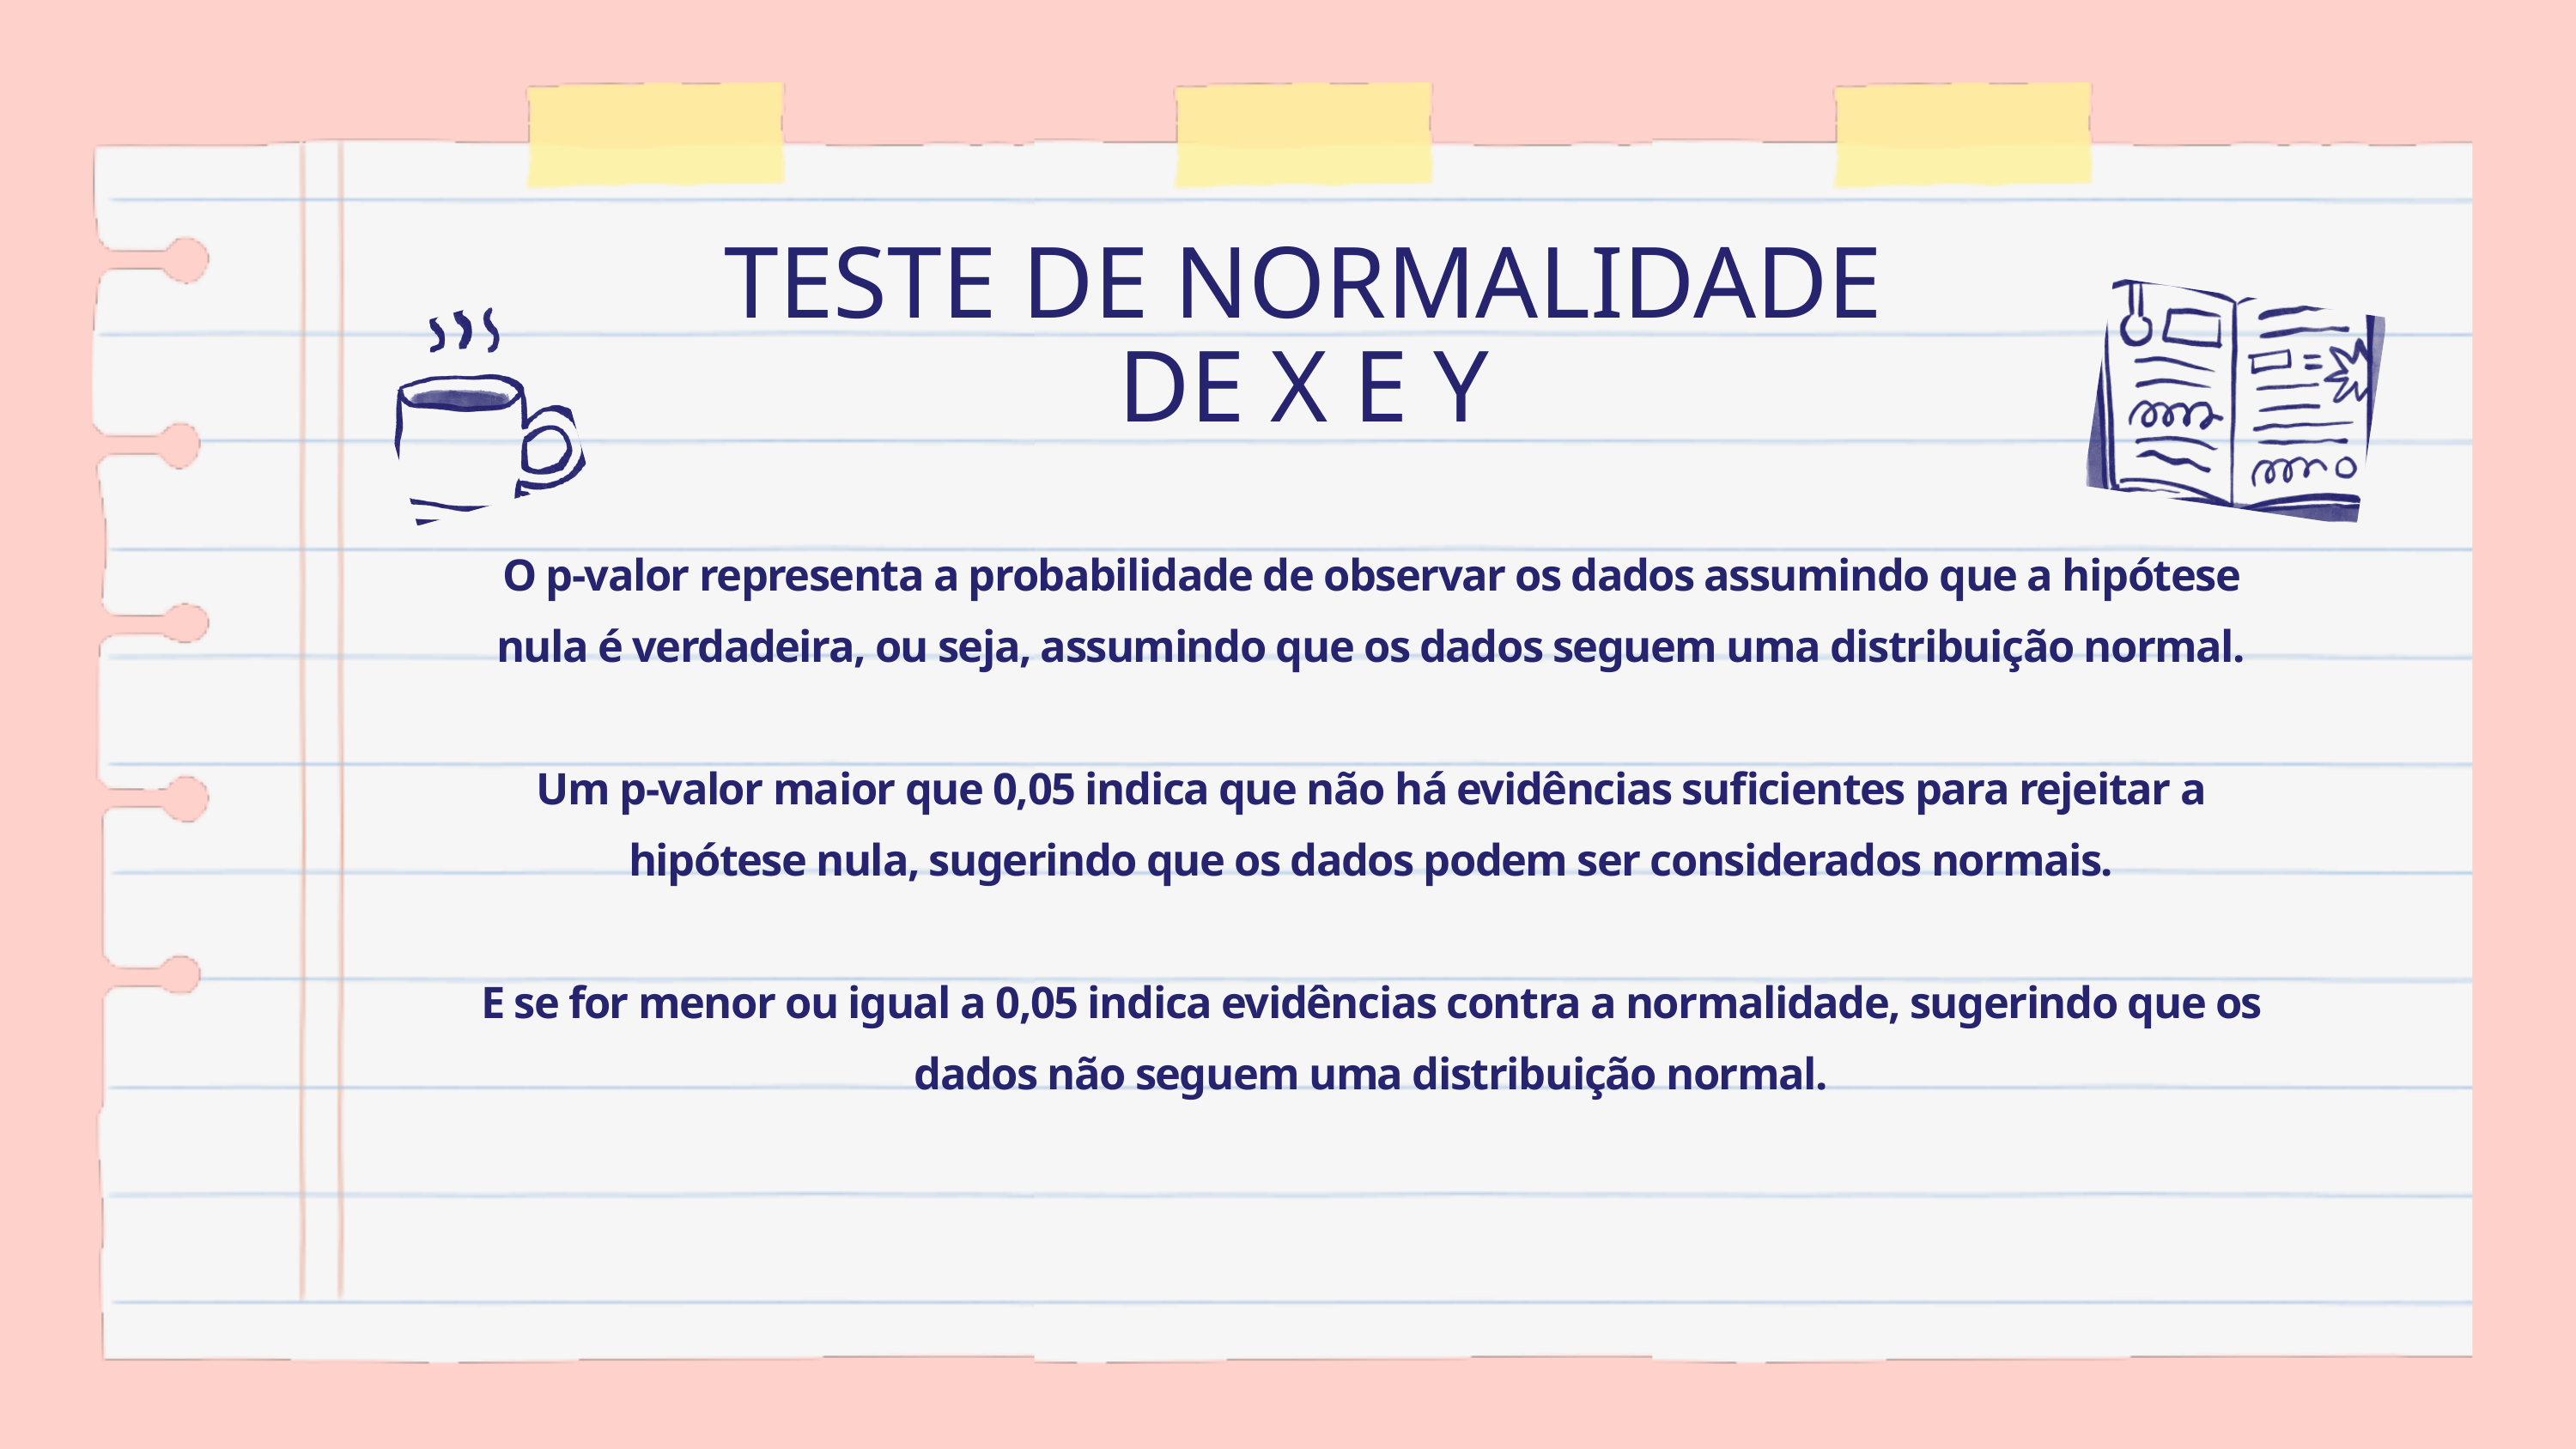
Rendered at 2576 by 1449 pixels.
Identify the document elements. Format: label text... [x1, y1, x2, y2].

text_box TESTE DE NORMALIDADE DE X E Y [648, 234, 1959, 528]
text_box [1034, 82, 1652, 234]
text_box [364, 289, 591, 526]
text_box [1034, 1170, 1652, 1367]
text_box [92, 82, 1034, 1367]
text_box [1652, 82, 2473, 1367]
text_box O p-valor representa a probabilidade de observar os dados assumindo que a hipótese nula é verdadeira, ou seja, assumindo que os dados seguem uma distribuição normal. Um p-valor maior que 0,05 indica que não há evidências suficientes para rejeitar a hipótese nula, sugerindo que os dados podem ser considerados normais. E se for menor ou igual a 0,05 indica evidências contra a normalidade, sugerindo que os dados não seguem uma distribuição normal. [477, 528, 2265, 1170]
text_box [2083, 277, 2388, 526]
